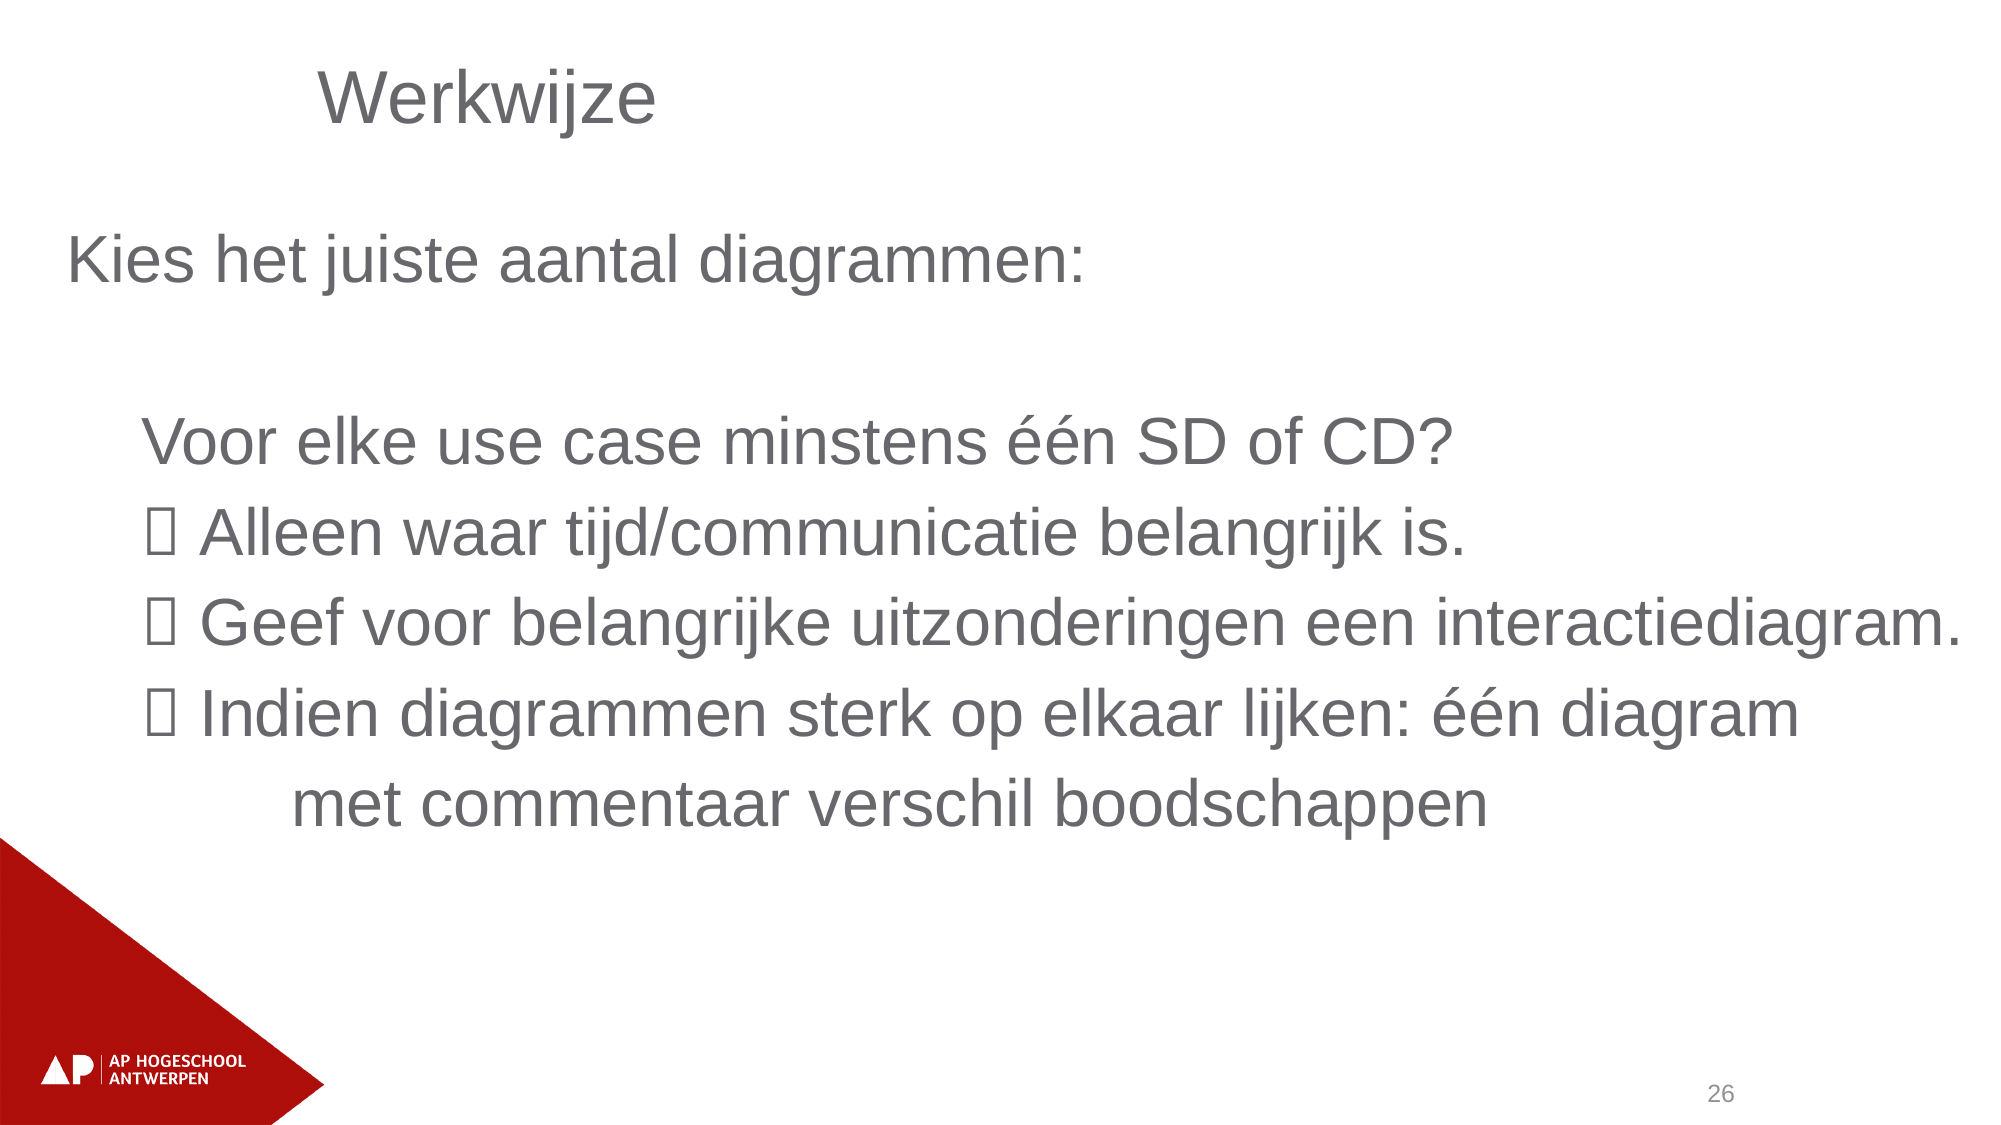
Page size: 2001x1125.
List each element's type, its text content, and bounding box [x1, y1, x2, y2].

text_box Kies het juiste aantal diagrammen: Voor elke use case minstens één SD of CD?  Alleen waar tijd/communicatie belangrijk is.  Geef voor belangrijke uitzonderingen een interactiediagram.  Indien diagrammen sterk op elkaar lijken: één diagram met commentaar verschil boodschappen [0, 208, 2000, 988]
text_box Werkwijze [303, 0, 1733, 188]
picture [0, 988, 328, 1125]
text_box 26 [1400, 1062, 1750, 1122]
